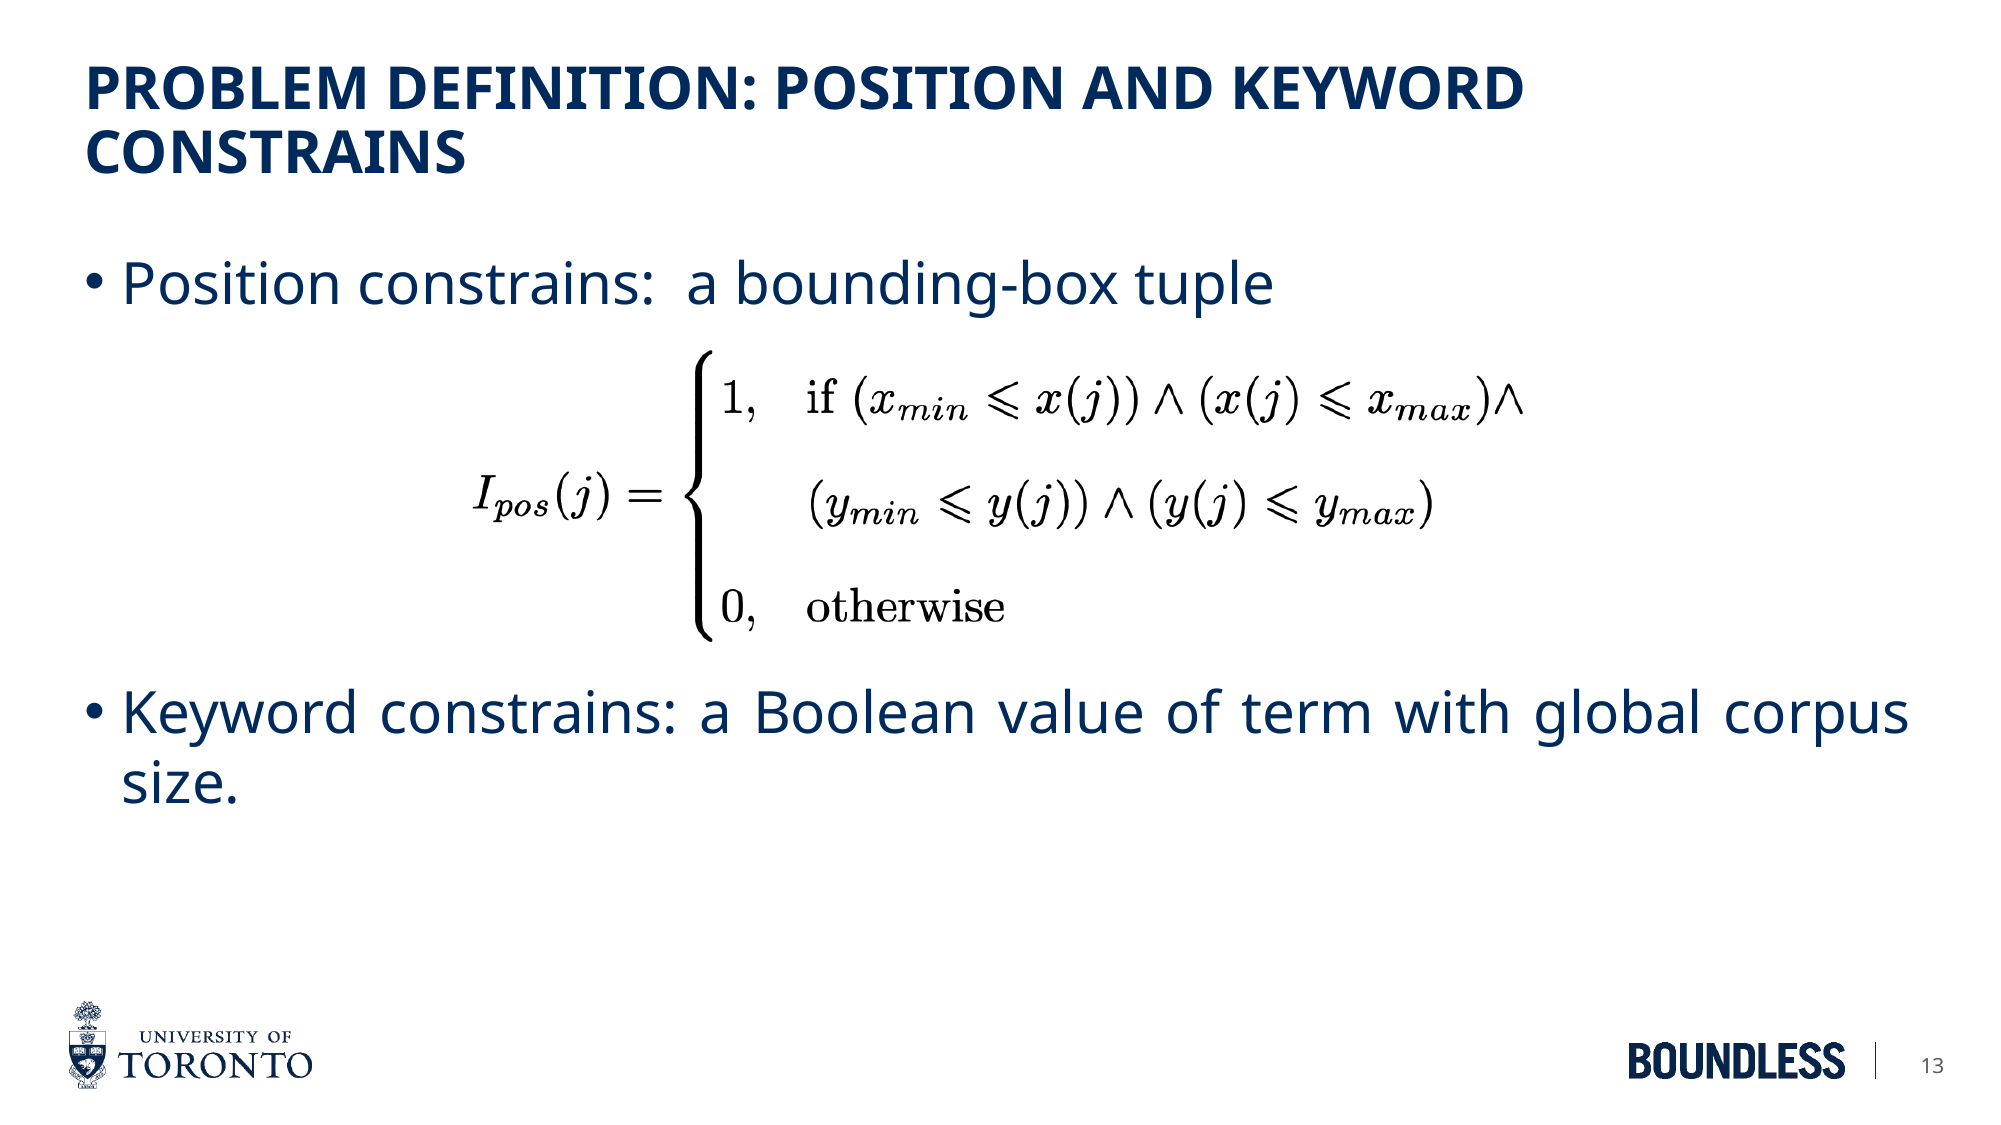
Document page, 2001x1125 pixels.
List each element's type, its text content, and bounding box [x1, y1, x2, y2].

picture [1629, 1042, 1845, 1079]
slide_number 13 [1896, 1036, 1969, 1097]
picture [462, 334, 1535, 663]
title Problem Definition: Position and Keyword Constrains [69, 50, 1926, 195]
picture [69, 1001, 312, 1089]
